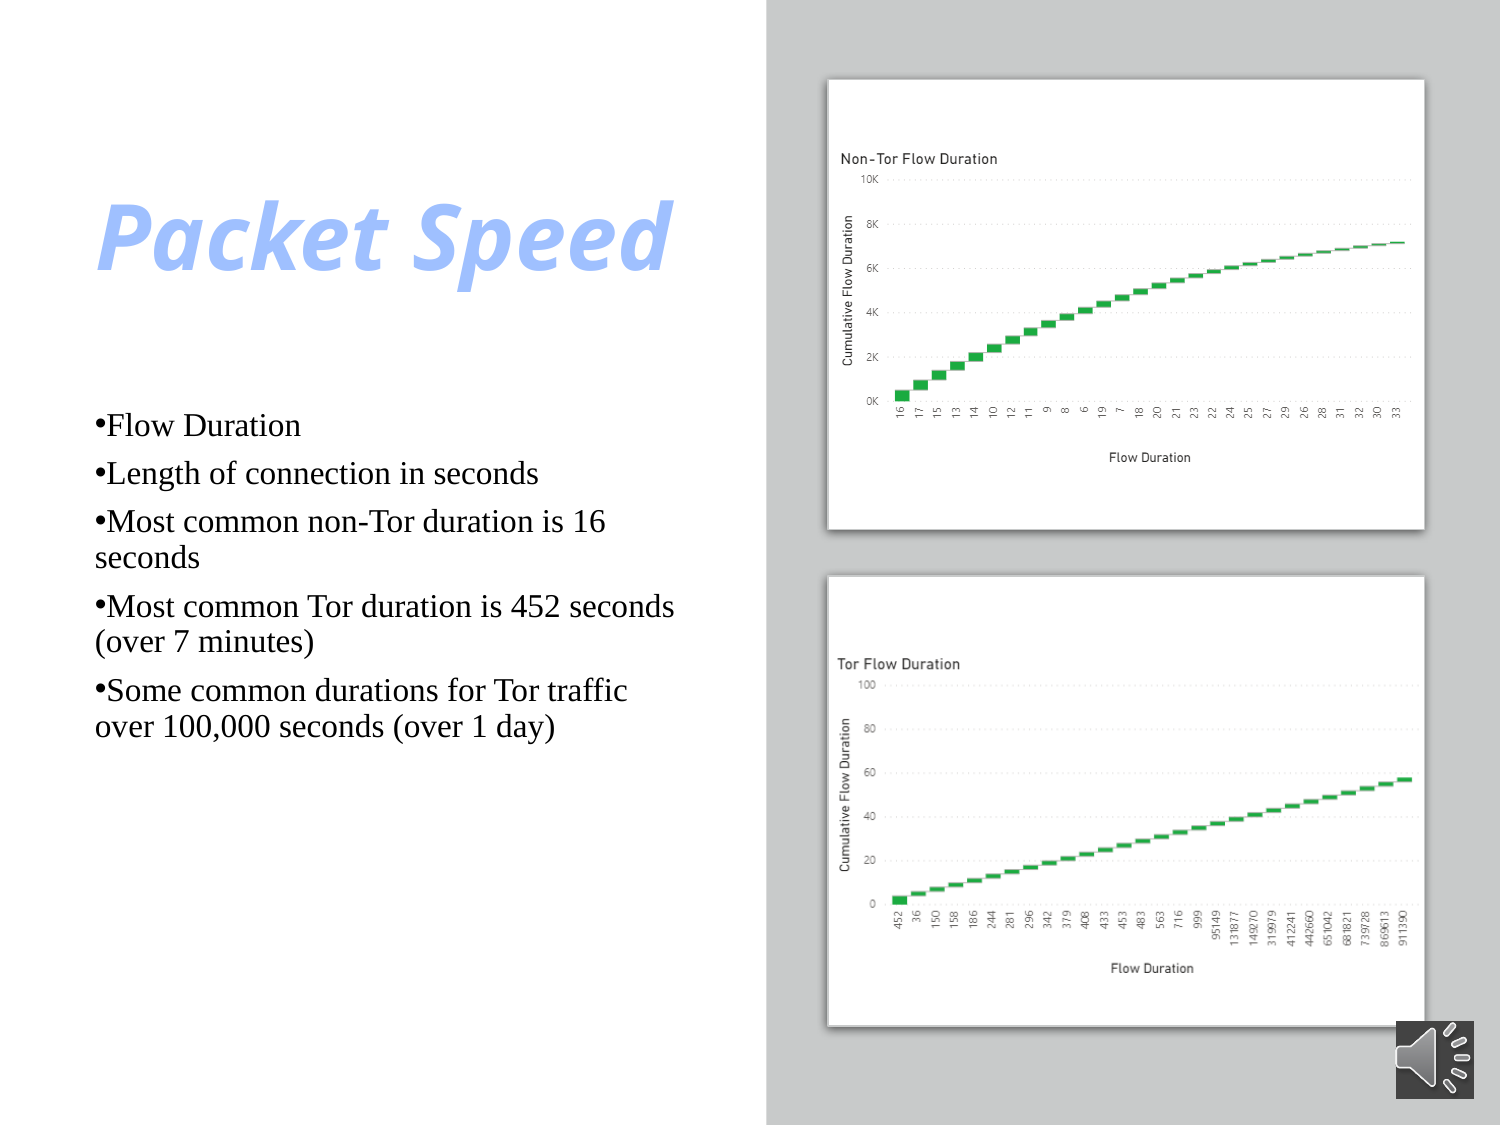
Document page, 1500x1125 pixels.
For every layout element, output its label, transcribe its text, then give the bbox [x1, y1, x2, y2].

text_box [764, 0, 1500, 1125]
text_box [826, 77, 1426, 532]
text_box [826, 574, 1426, 1028]
title Packet Speed [79, 103, 708, 379]
picture [1394, 1019, 1476, 1101]
picture [837, 149, 1413, 464]
picture [832, 654, 1421, 976]
text_box Flow Duration Length of connection in seconds Most common non-Tor duration is 16 seconds Most common Tor duration is 452 seconds (over 7 minutes) Some common durations for Tor traffic over 100,000 seconds (over 1 day) [79, 399, 708, 1021]
